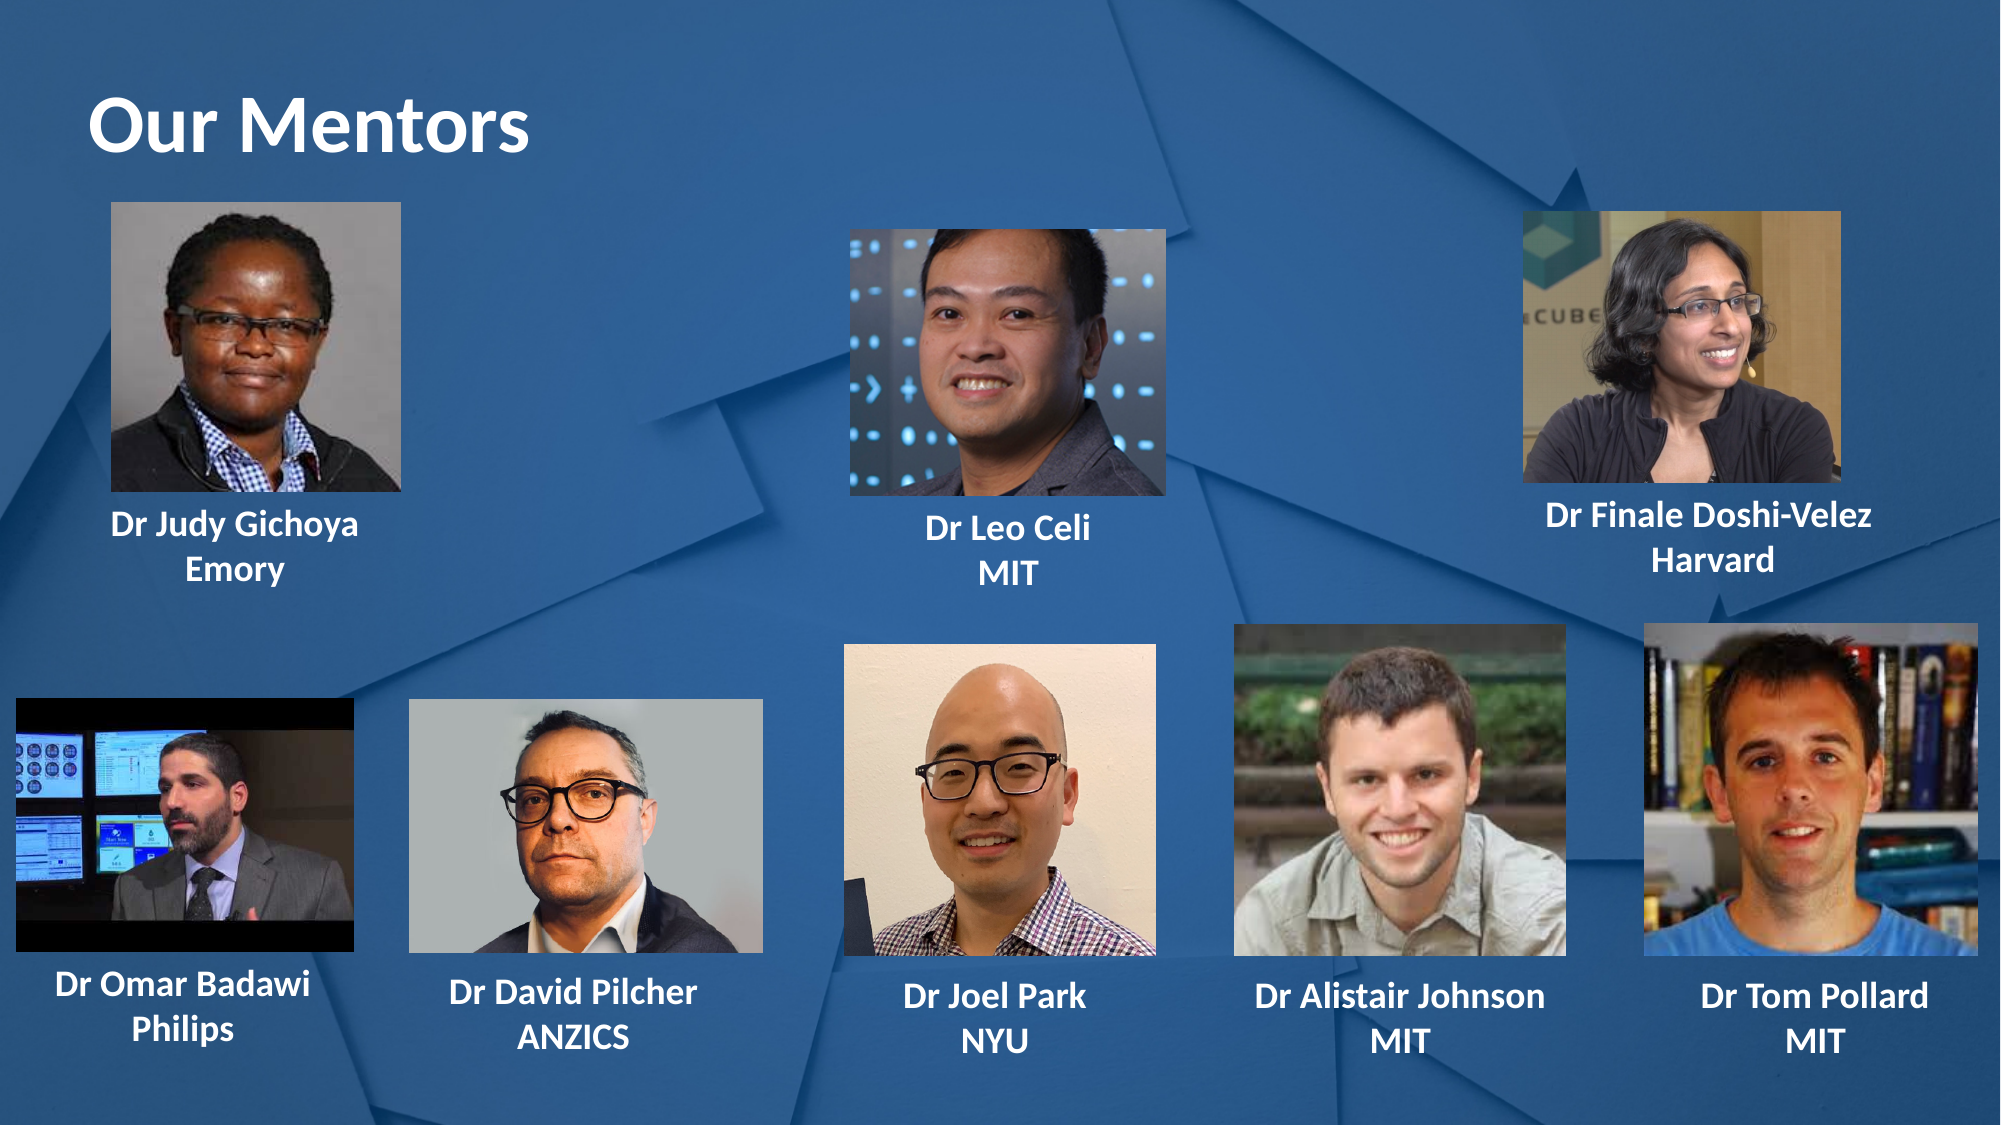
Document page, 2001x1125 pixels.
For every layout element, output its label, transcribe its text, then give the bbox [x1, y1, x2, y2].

text_box Dr Joel Park NYU [888, 963, 1103, 1068]
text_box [16, 698, 354, 1058]
text_box Dr Finale Doshi-Velez Harvard [1530, 482, 1896, 588]
text_box Our Mentors [73, 62, 547, 177]
text_box Dr Alistair Johnson MIT [1239, 963, 1561, 1068]
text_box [409, 699, 763, 1066]
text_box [850, 229, 1166, 602]
text_box Dr Tom Pollard MIT [1685, 963, 1945, 1068]
text_box Dr Judy Gichoya Emory [95, 491, 375, 596]
picture [0, 0, 2001, 1125]
